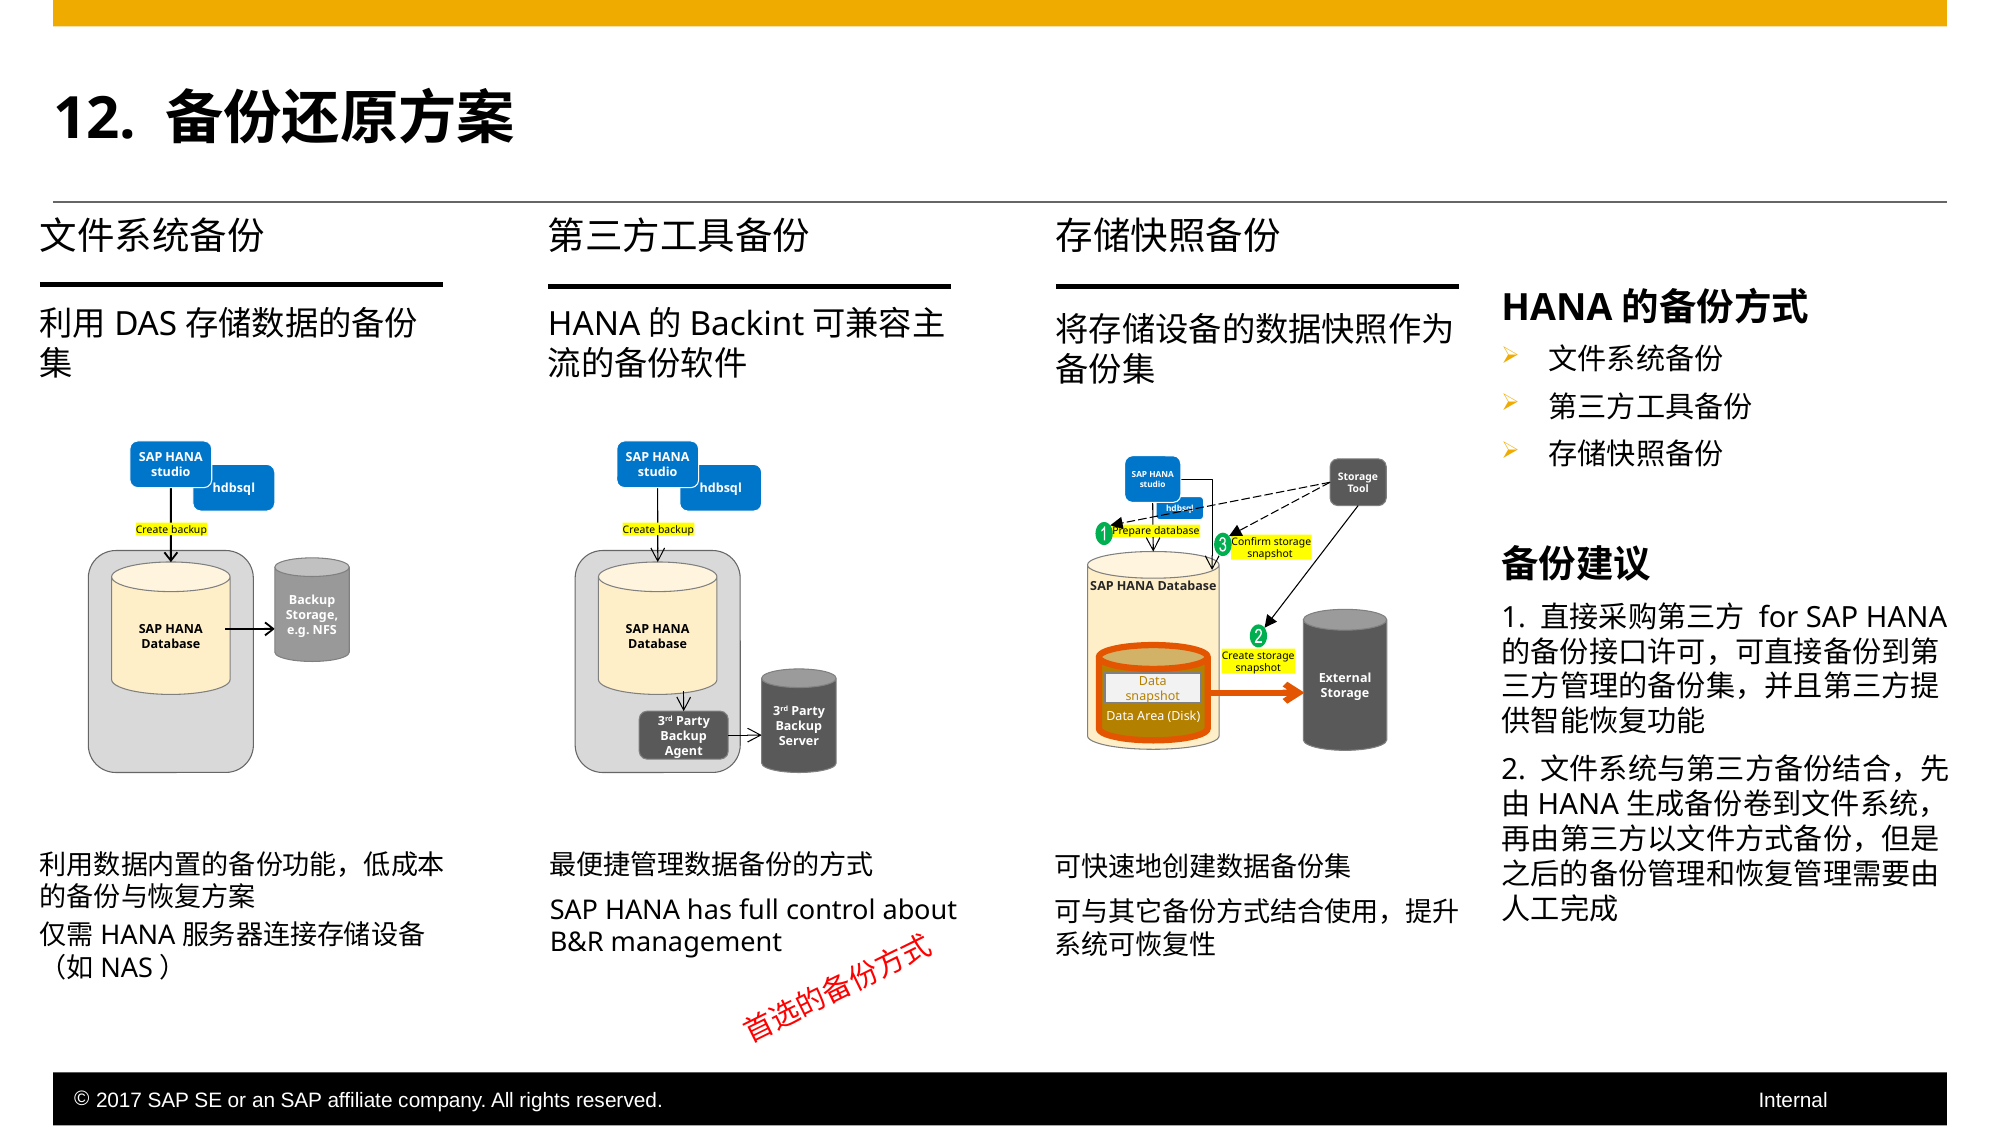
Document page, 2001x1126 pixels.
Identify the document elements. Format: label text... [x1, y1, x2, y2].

text_box 存储快照备份 将存储设备的数据快照作为备份集 [1055, 212, 1459, 284]
text_box 第三方工具备份 HANA的Backint可兼容主流的备份软件 [547, 294, 951, 999]
title 12. 备份还原方案 [53, 53, 1947, 178]
text_box 可快速地创建数据备份集 可与其它备份方式结合使用，提升系统可恢复性 [1054, 849, 1473, 1032]
text_box 第三方工具备份 HANA的Backint可兼容主流的备份软件 [547, 212, 951, 284]
text_box 首选的备份方式 [729, 922, 945, 1053]
text_box 文件系统备份 利用DAS存储数据的备份集 [39, 212, 445, 999]
text_box 最便捷管理数据备份的方式 SAP HANA has full control about B&R management [549, 847, 980, 1006]
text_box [1087, 455, 1388, 751]
text_box 存储快照备份 将存储设备的数据快照作为备份集 [1055, 294, 1459, 849]
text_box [574, 440, 837, 773]
text_box HANA的备份方式 文件系统备份 第三方工具备份 存储快照备份 备份建议 1. 直接采购第三方 for SAP HANA的备份接口许可，可直接备份到第三方管理的备份集，并且第三方提供智能恢复功能 2. 文件系统与第三方备份结合，先由HANA生成备份卷到文件系统，再由第三方以文件方式备份，但是之后的备份管理和恢复管理需要由人工完成 [1501, 282, 1967, 926]
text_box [87, 440, 350, 773]
text_box 利用数据内置的备份功能，低成本的备份与恢复方案 仅需HANA服务器连接存储设备（如NAS） [40, 847, 468, 1008]
